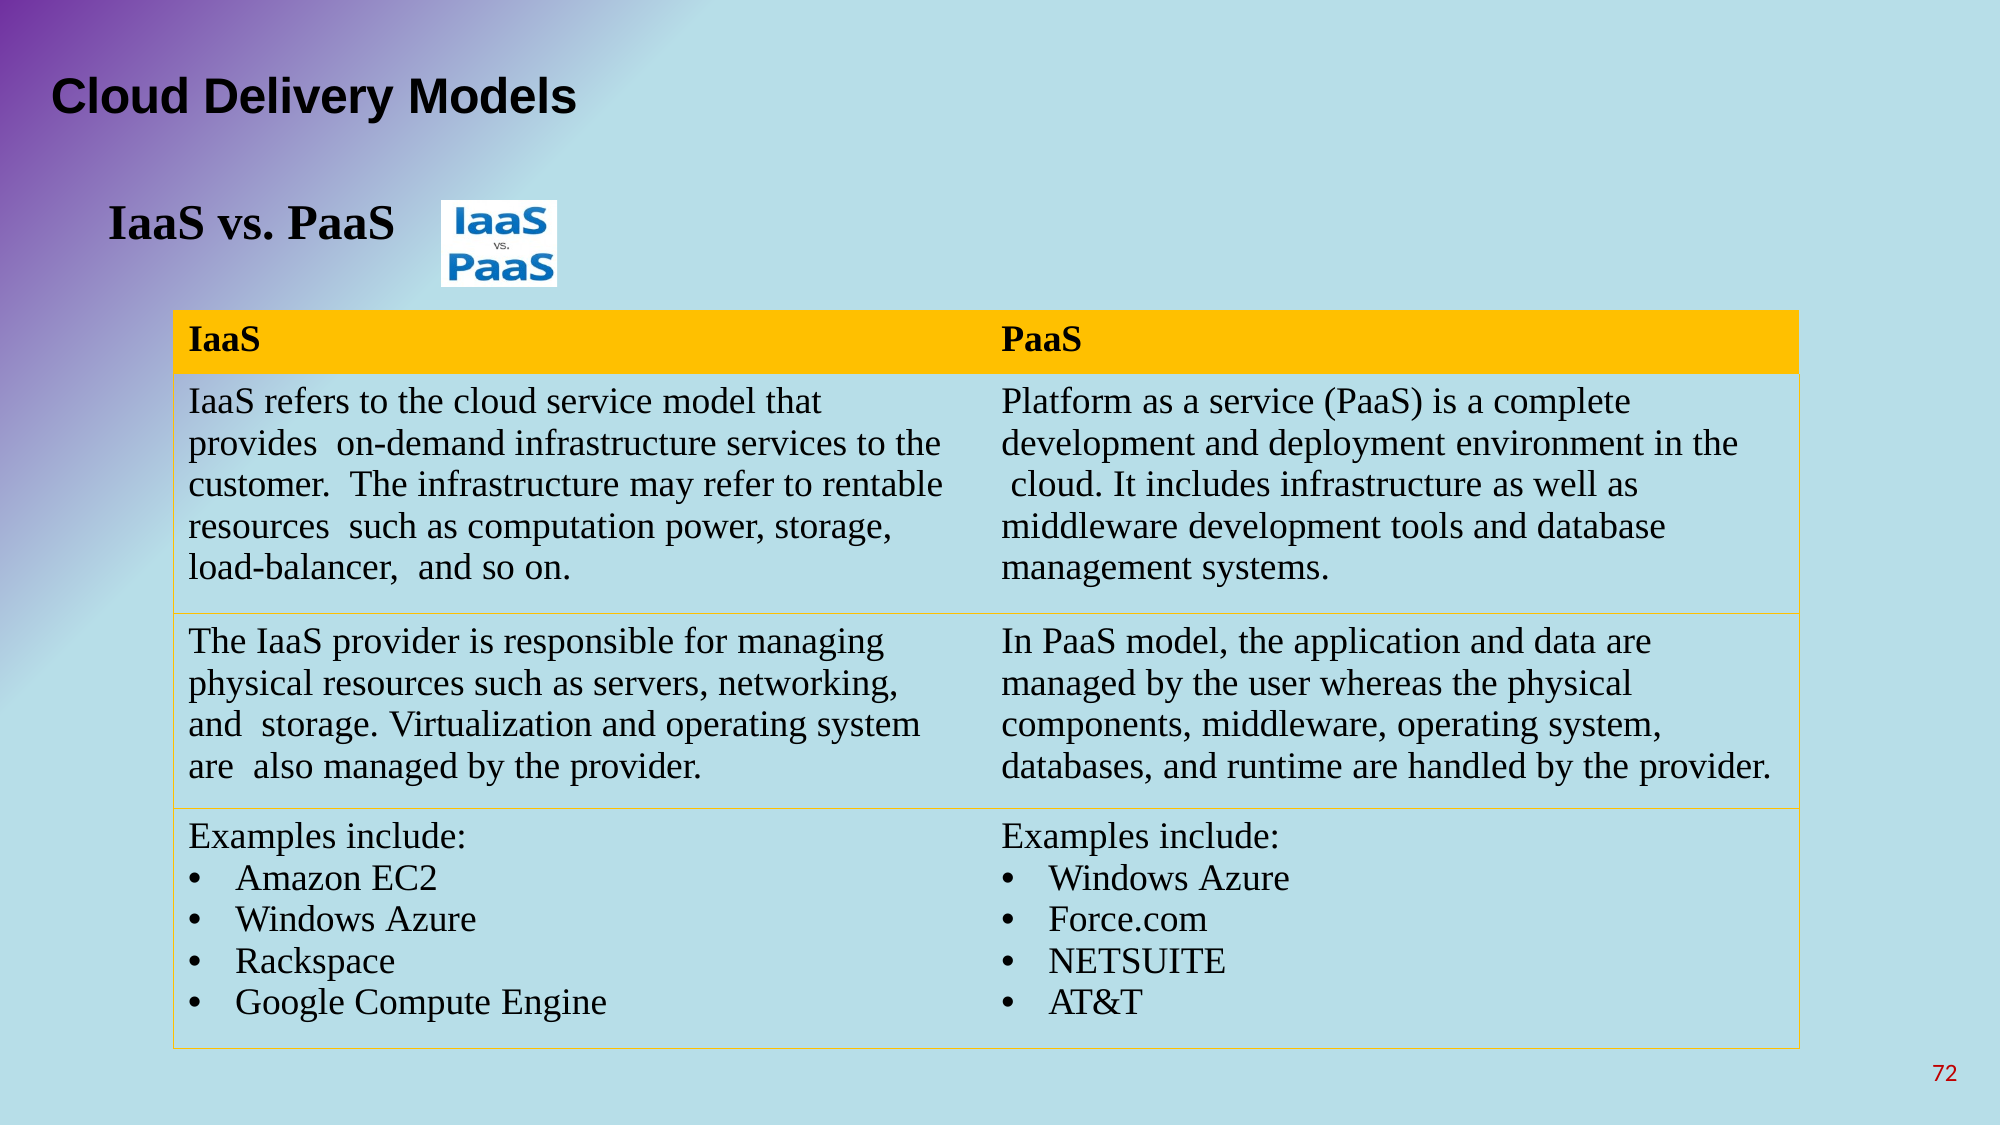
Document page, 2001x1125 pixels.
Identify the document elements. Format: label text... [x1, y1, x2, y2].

slide_number 72 [1925, 1060, 1964, 1125]
table_cell IaaS refers to the cloud service model that provides on-demand infrastructure services to the customer. The infrastructure may refer to rentable resources such as computation power, storage, load-balancer, and so on. [174, 374, 981, 613]
table_header PaaS [981, 310, 1799, 374]
title Cloud Delivery Models [48, 61, 581, 251]
table_cell The IaaS provider is responsible for managing physical resources such as servers, networking, and storage. Virtualization and operating system are also managed by the provider. [174, 614, 981, 808]
text_box [441, 200, 558, 287]
table_cell Examples include: Amazon EC2 Windows Azure Rackspace Google Compute Engine [174, 809, 981, 1048]
table_cell Examples include: Windows Azure Force.com NETSUITE AT&T [981, 809, 1799, 1048]
text_box IaaS vs. PaaS [105, 187, 399, 250]
table_cell In PaaS model, the application and data are managed by the user whereas the physical components, middleware, operating system, databases, and runtime are handled by the provider. [981, 614, 1799, 808]
table_cell Platform as a service (PaaS) is a complete development and deployment environment in the cloud. It includes infrastructure as well as middleware development tools and database management systems. [981, 374, 1799, 613]
table_header IaaS [173, 310, 981, 374]
